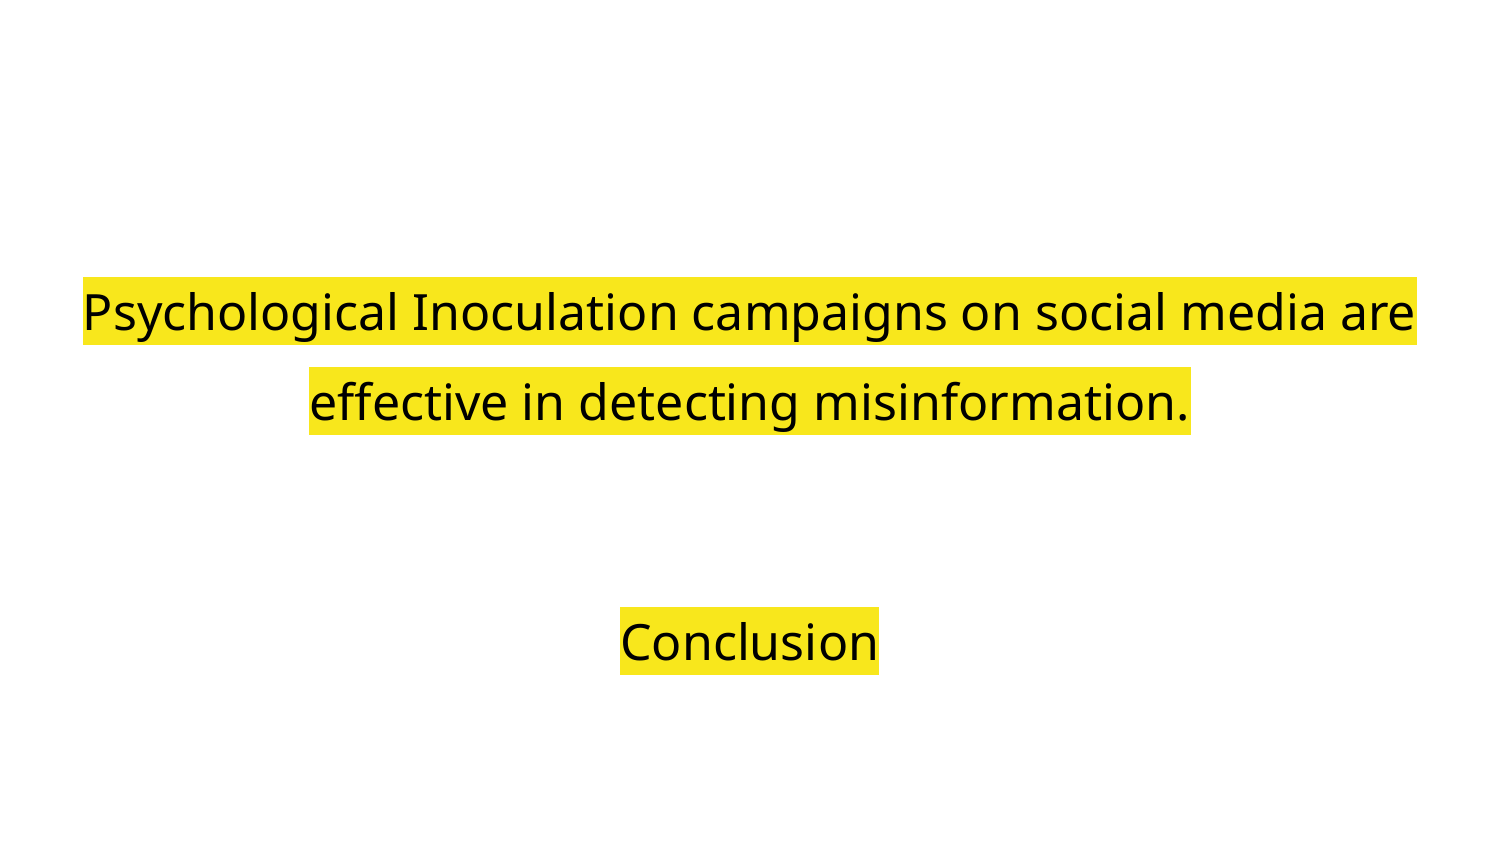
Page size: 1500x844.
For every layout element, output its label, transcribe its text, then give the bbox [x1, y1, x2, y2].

list Conclusion [51, 529, 1449, 743]
title Psychological Inoculation campaigns on social media are effective in detecting misinformation. [51, 164, 1449, 517]
